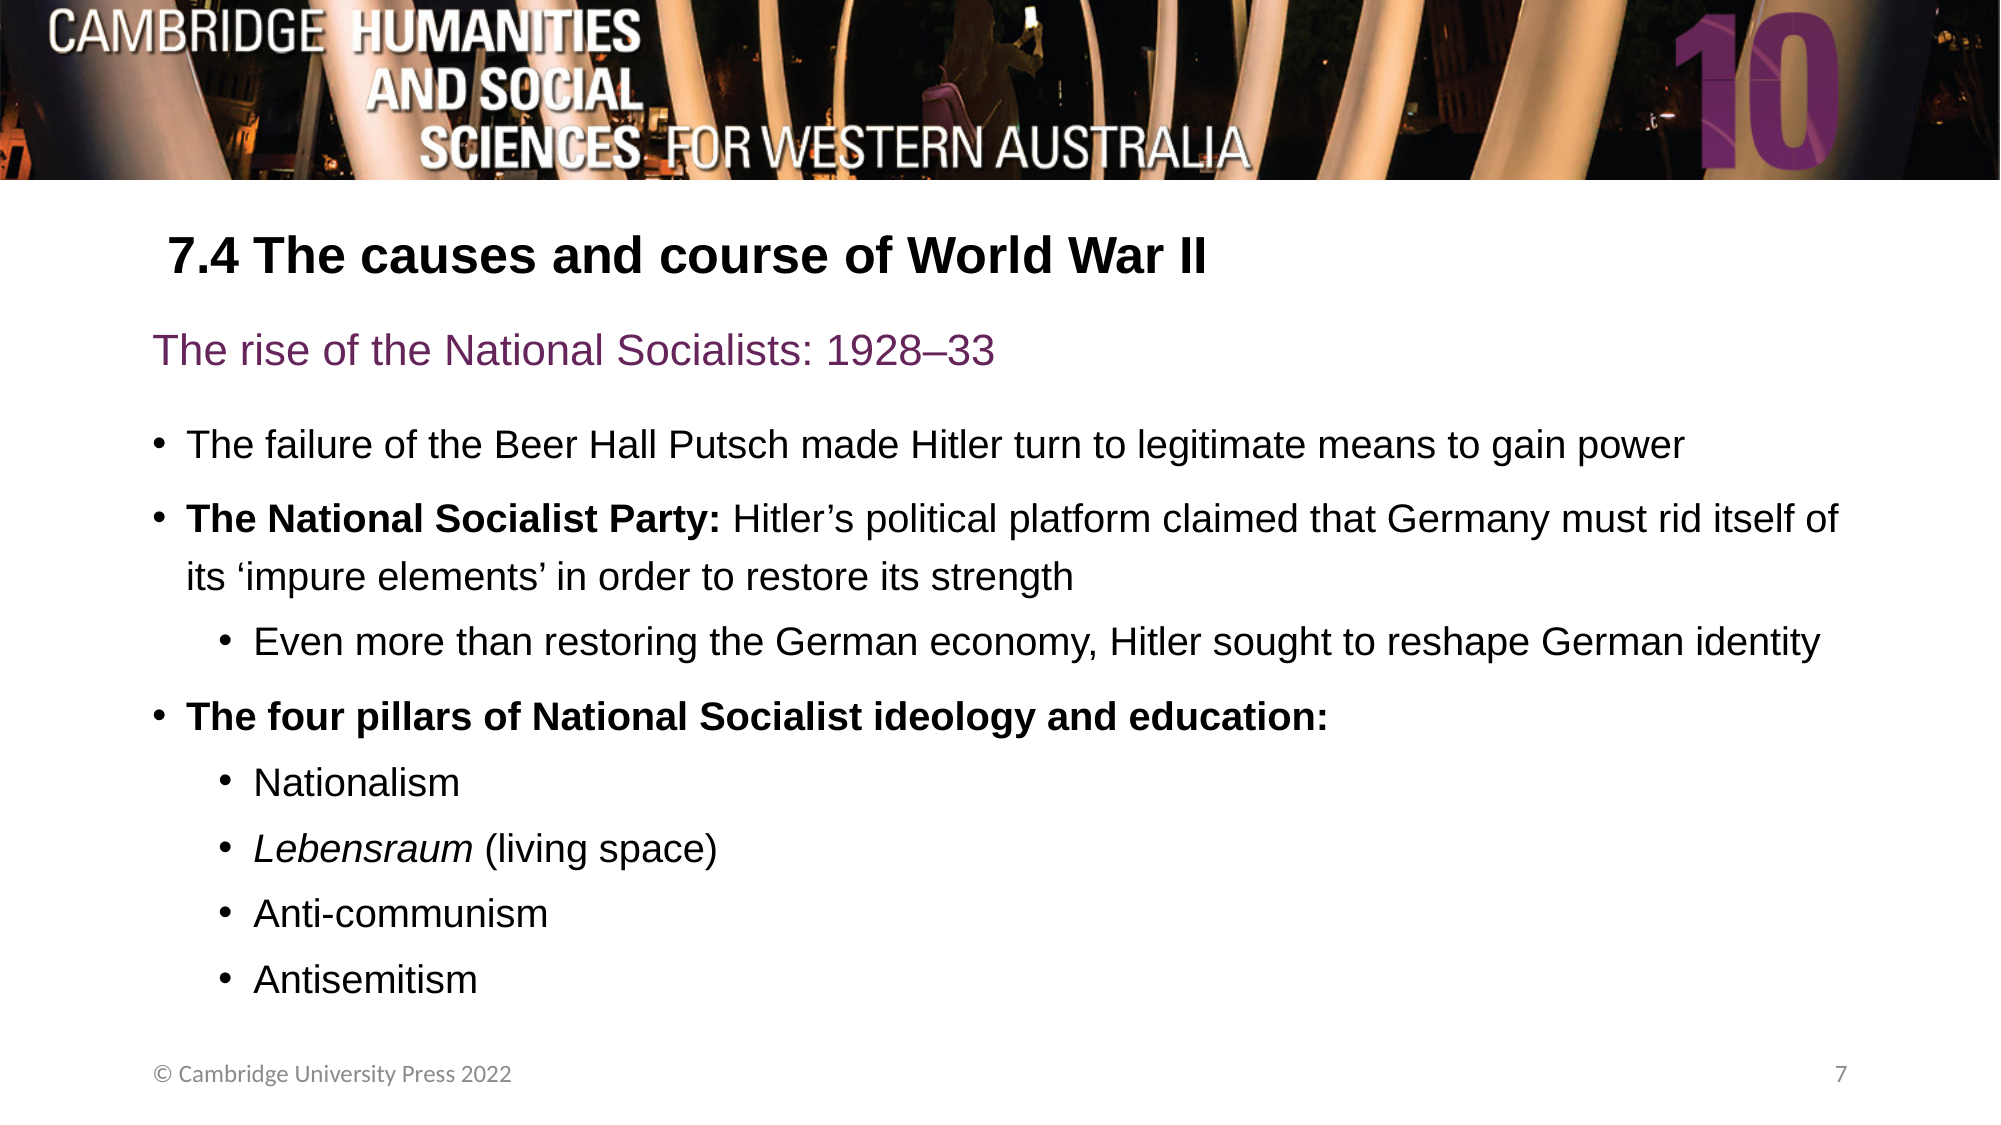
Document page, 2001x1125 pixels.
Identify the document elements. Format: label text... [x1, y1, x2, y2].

slide_number © Cambridge University Press 2022 [137, 1042, 588, 1103]
picture [0, 0, 2000, 180]
list The failure of the Beer Hall Putsch made Hitler turn to legitimate means to gain power The National Socialist Party: Hitler’s political platform claimed that Germany must rid itself of its ‘impure elements’ in order to restore its strength Even more than restoring the German economy, Hitler sought to reshape German identity The four pillars of National Socialist ideology and education: Nationalism Lebensraum (living space) Anti-communism Antisemitism [137, 401, 1863, 1074]
slide_number 7 [1412, 1042, 1863, 1103]
title 7.4 The causes and course of World War II [137, 192, 1863, 319]
list The rise of the National Socialists: 1928–33 [137, 319, 1863, 389]
